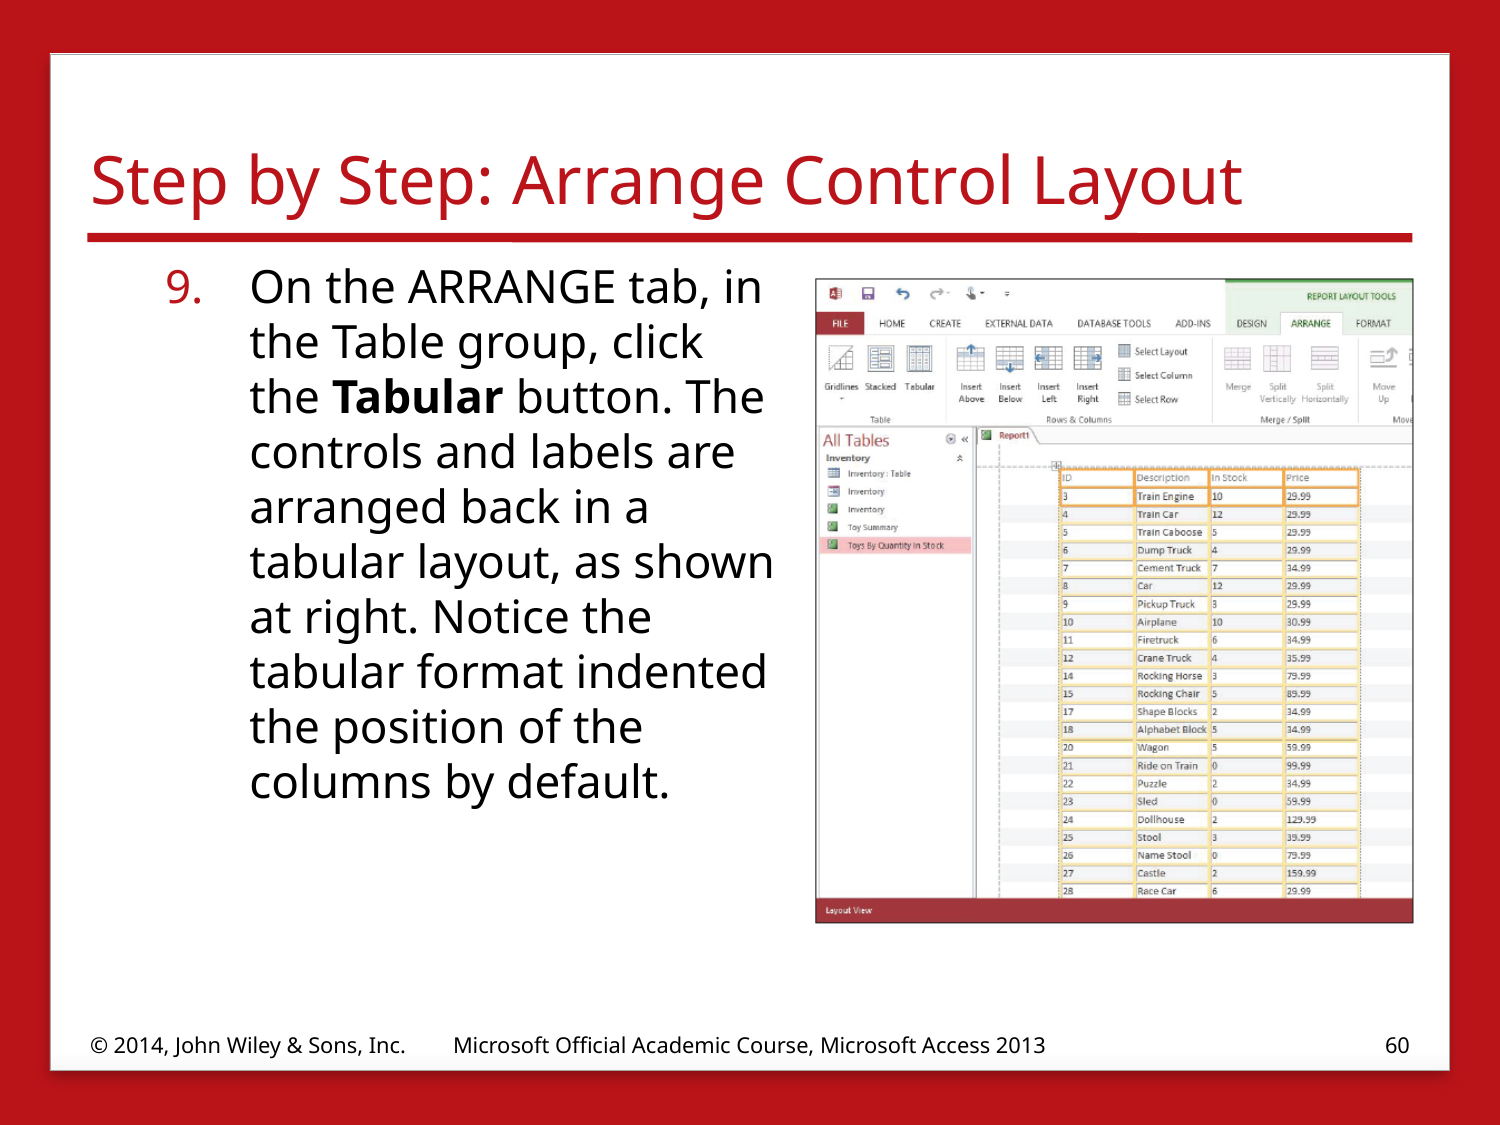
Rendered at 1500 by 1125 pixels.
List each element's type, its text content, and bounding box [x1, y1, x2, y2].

footer Microsoft Official Academic Course, Microsoft Access 2013 [431, 1024, 1069, 1103]
slide_number 60 [1074, 1024, 1426, 1103]
list On the ARRANGE tab, in the Table group, click the Tabular button. The controls and labels are arranged back in a tabular layout, as shown at right. Notice the tabular format indented the position of the columns by default. [75, 249, 800, 1063]
slide_number © 2014, John Wiley & Sons, Inc. [74, 1024, 426, 1103]
picture [812, 274, 1418, 930]
title Step by Step: Arrange Control Layout [74, 74, 1426, 226]
